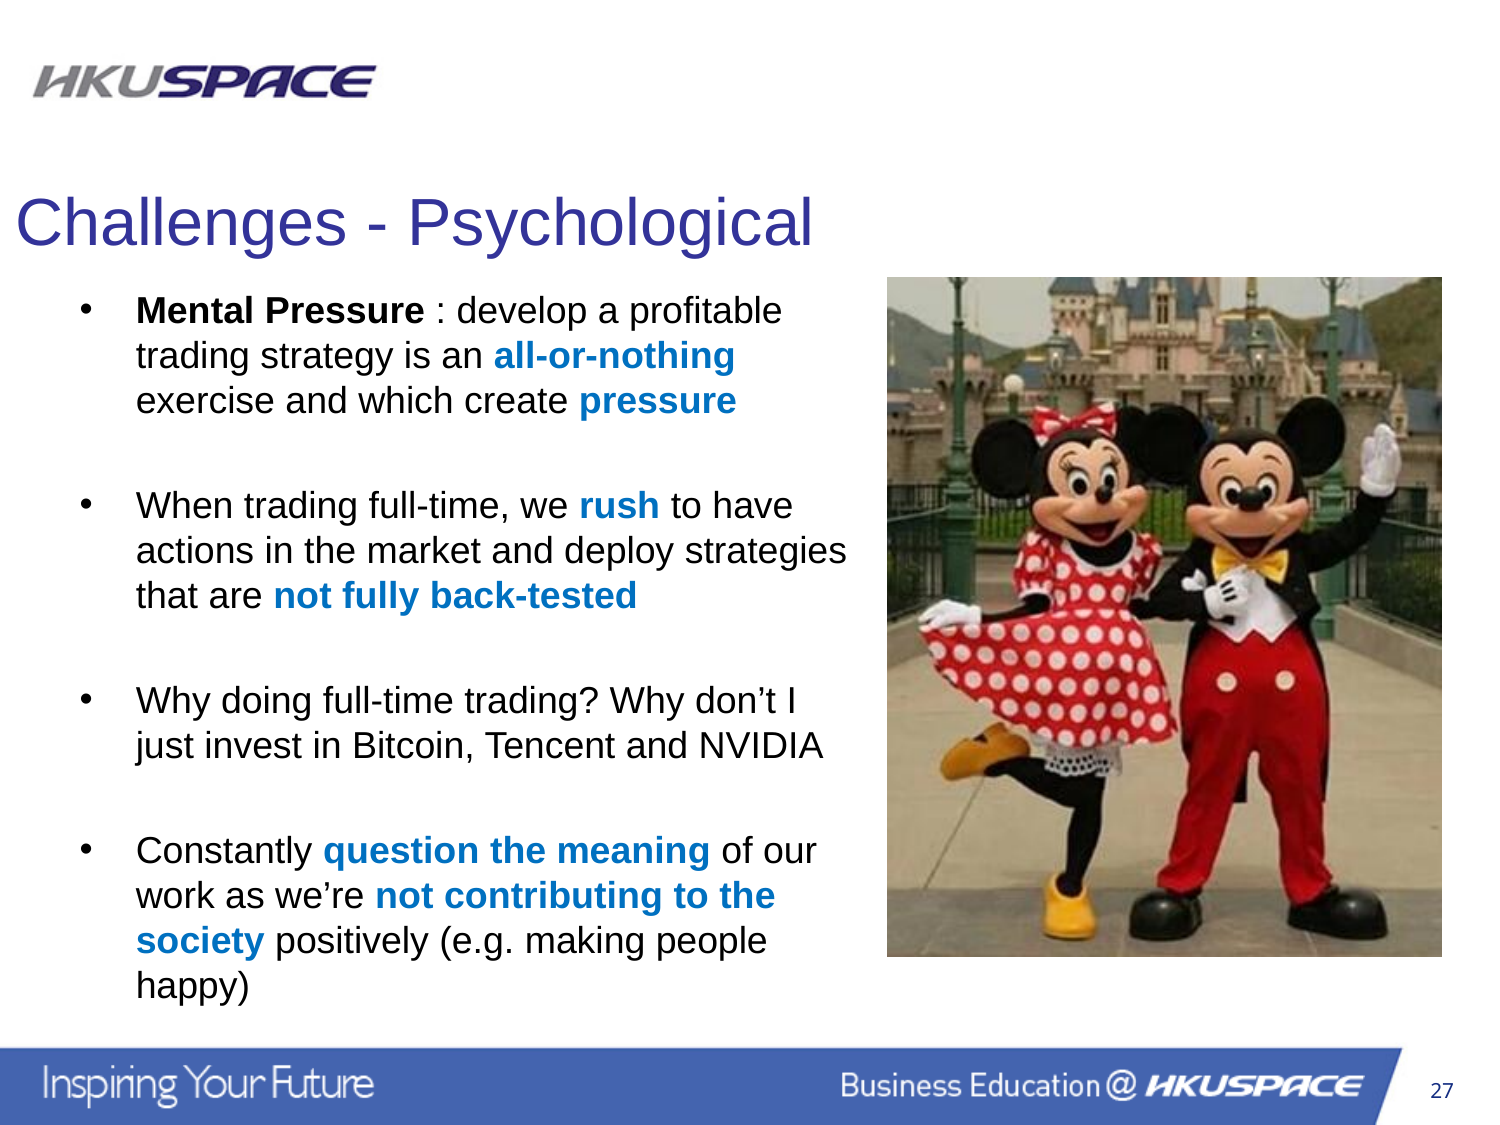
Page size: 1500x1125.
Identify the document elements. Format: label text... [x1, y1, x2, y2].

slide_number 27 [1415, 1070, 1499, 1125]
text_box Mental Pressure : develop a profitable trading strategy is an all-or-nothing exercise and which create pressure When trading full-time, we rush to have actions in the market and deploy strategies that are not fully back-tested Why doing full-time trading? Why don’t I just invest in Bitcoin, Tencent and NVIDIA Constantly question the meaning of our work as we’re not contributing to the society positively (e.g. making people happy) [64, 278, 869, 787]
picture [0, 0, 1500, 1125]
title Challenges - Psychological [0, 101, 1325, 266]
